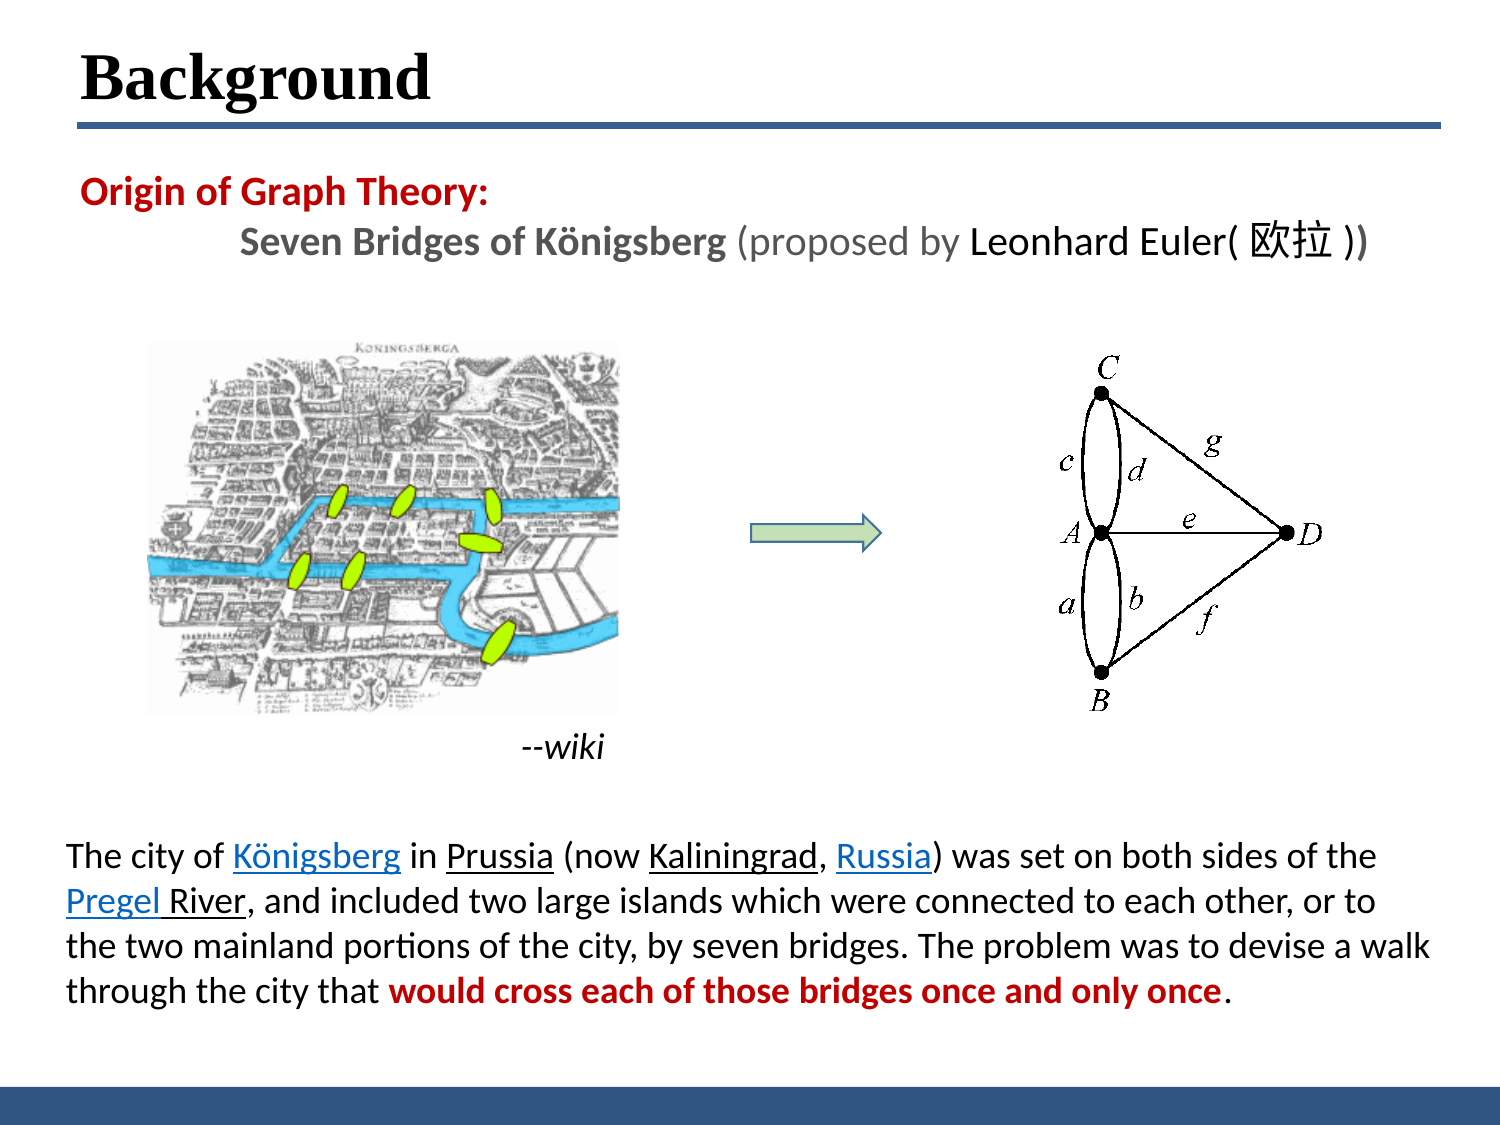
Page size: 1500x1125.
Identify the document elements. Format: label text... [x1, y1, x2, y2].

text_box The city of Königsberg in Prussia (now Kaliningrad, Russia) was set on both sides of the Pregel River, and included two large islands which were connected to each other, or to the two mainland portions of the city, by seven bridges. The problem was to devise a walk through the city that would cross each of those bridges once and only once. [51, 823, 1452, 1019]
text_box Background [65, 25, 1218, 121]
picture [147, 342, 620, 715]
text_box Origin of Graph Theory: Seven Bridges of Königsberg (proposed by Leonhard Euler(欧拉)) [65, 156, 1452, 272]
text_box [750, 512, 883, 554]
text_box --wiki [359, 715, 620, 775]
picture [1057, 355, 1322, 711]
